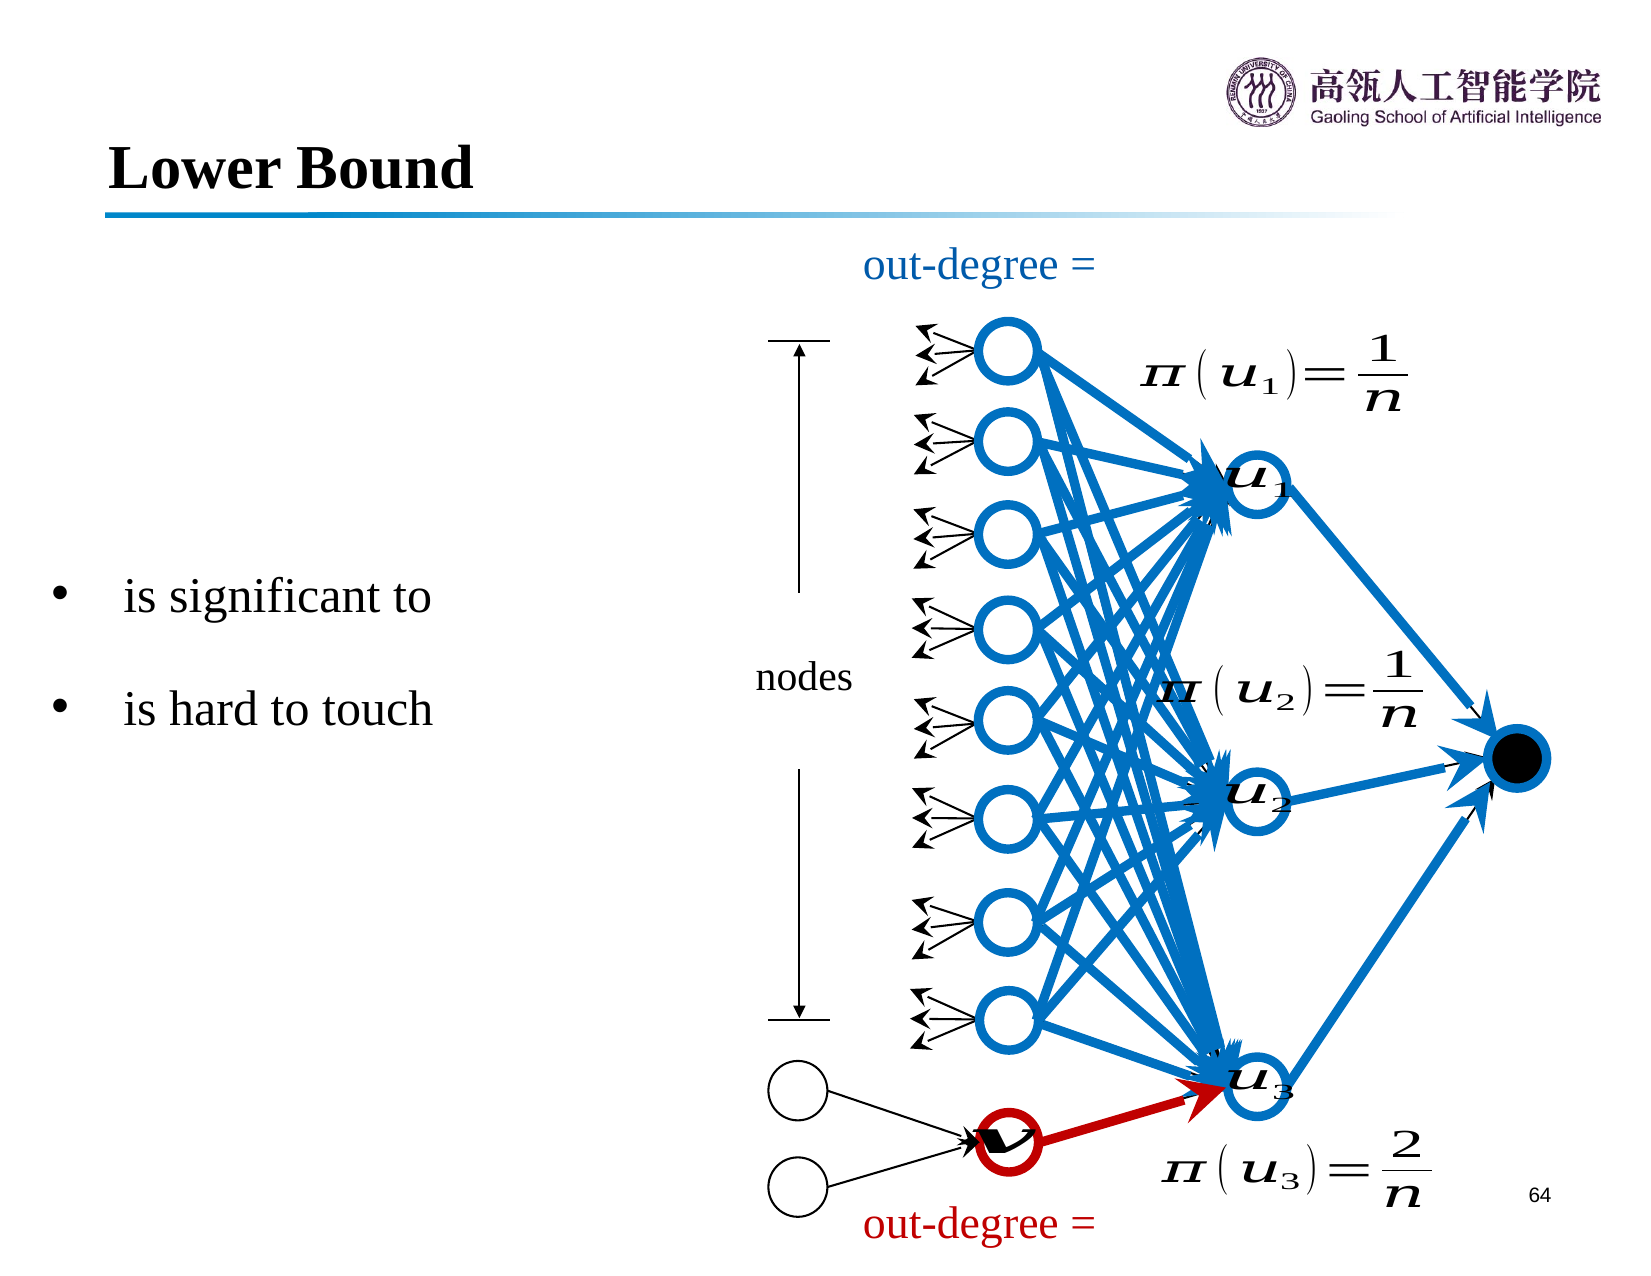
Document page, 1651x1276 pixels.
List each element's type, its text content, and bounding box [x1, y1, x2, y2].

text_box [984, 988, 1029, 1053]
text_box [984, 598, 1028, 662]
text_box [1237, 769, 1279, 834]
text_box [1286, 781, 1491, 1087]
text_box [768, 340, 831, 1020]
text_box [983, 409, 1029, 474]
text_box [983, 1140, 1040, 1175]
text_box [911, 787, 979, 819]
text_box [1041, 355, 1232, 1091]
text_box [913, 452, 979, 475]
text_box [827, 1090, 980, 1141]
text_box [983, 502, 1028, 567]
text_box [1285, 483, 1496, 490]
text_box [981, 688, 1029, 753]
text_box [913, 698, 977, 724]
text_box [915, 325, 979, 351]
text_box Lower Bound [92, 117, 1569, 211]
text_box [766, 1155, 829, 1219]
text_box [827, 1141, 980, 1188]
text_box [911, 598, 978, 630]
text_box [909, 1029, 979, 1049]
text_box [909, 988, 979, 1020]
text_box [915, 362, 979, 386]
text_box [1485, 726, 1549, 791]
text_box [102, 211, 1406, 221]
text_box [911, 638, 978, 659]
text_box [913, 735, 977, 759]
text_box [913, 547, 978, 569]
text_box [1492, 777, 1496, 791]
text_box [911, 936, 978, 960]
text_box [913, 509, 978, 534]
text_box [983, 1110, 1029, 1147]
text_box [766, 1058, 830, 1123]
text_box [1233, 1054, 1288, 1119]
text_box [1036, 1087, 1227, 1144]
text_box [983, 787, 1029, 852]
text_box [1237, 452, 1289, 517]
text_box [911, 899, 978, 922]
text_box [913, 414, 979, 441]
text_box [982, 890, 1029, 955]
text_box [1289, 487, 1500, 741]
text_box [1037, 350, 1228, 358]
text_box [983, 319, 1040, 383]
picture [1226, 57, 1601, 127]
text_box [1286, 758, 1488, 781]
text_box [911, 827, 979, 848]
